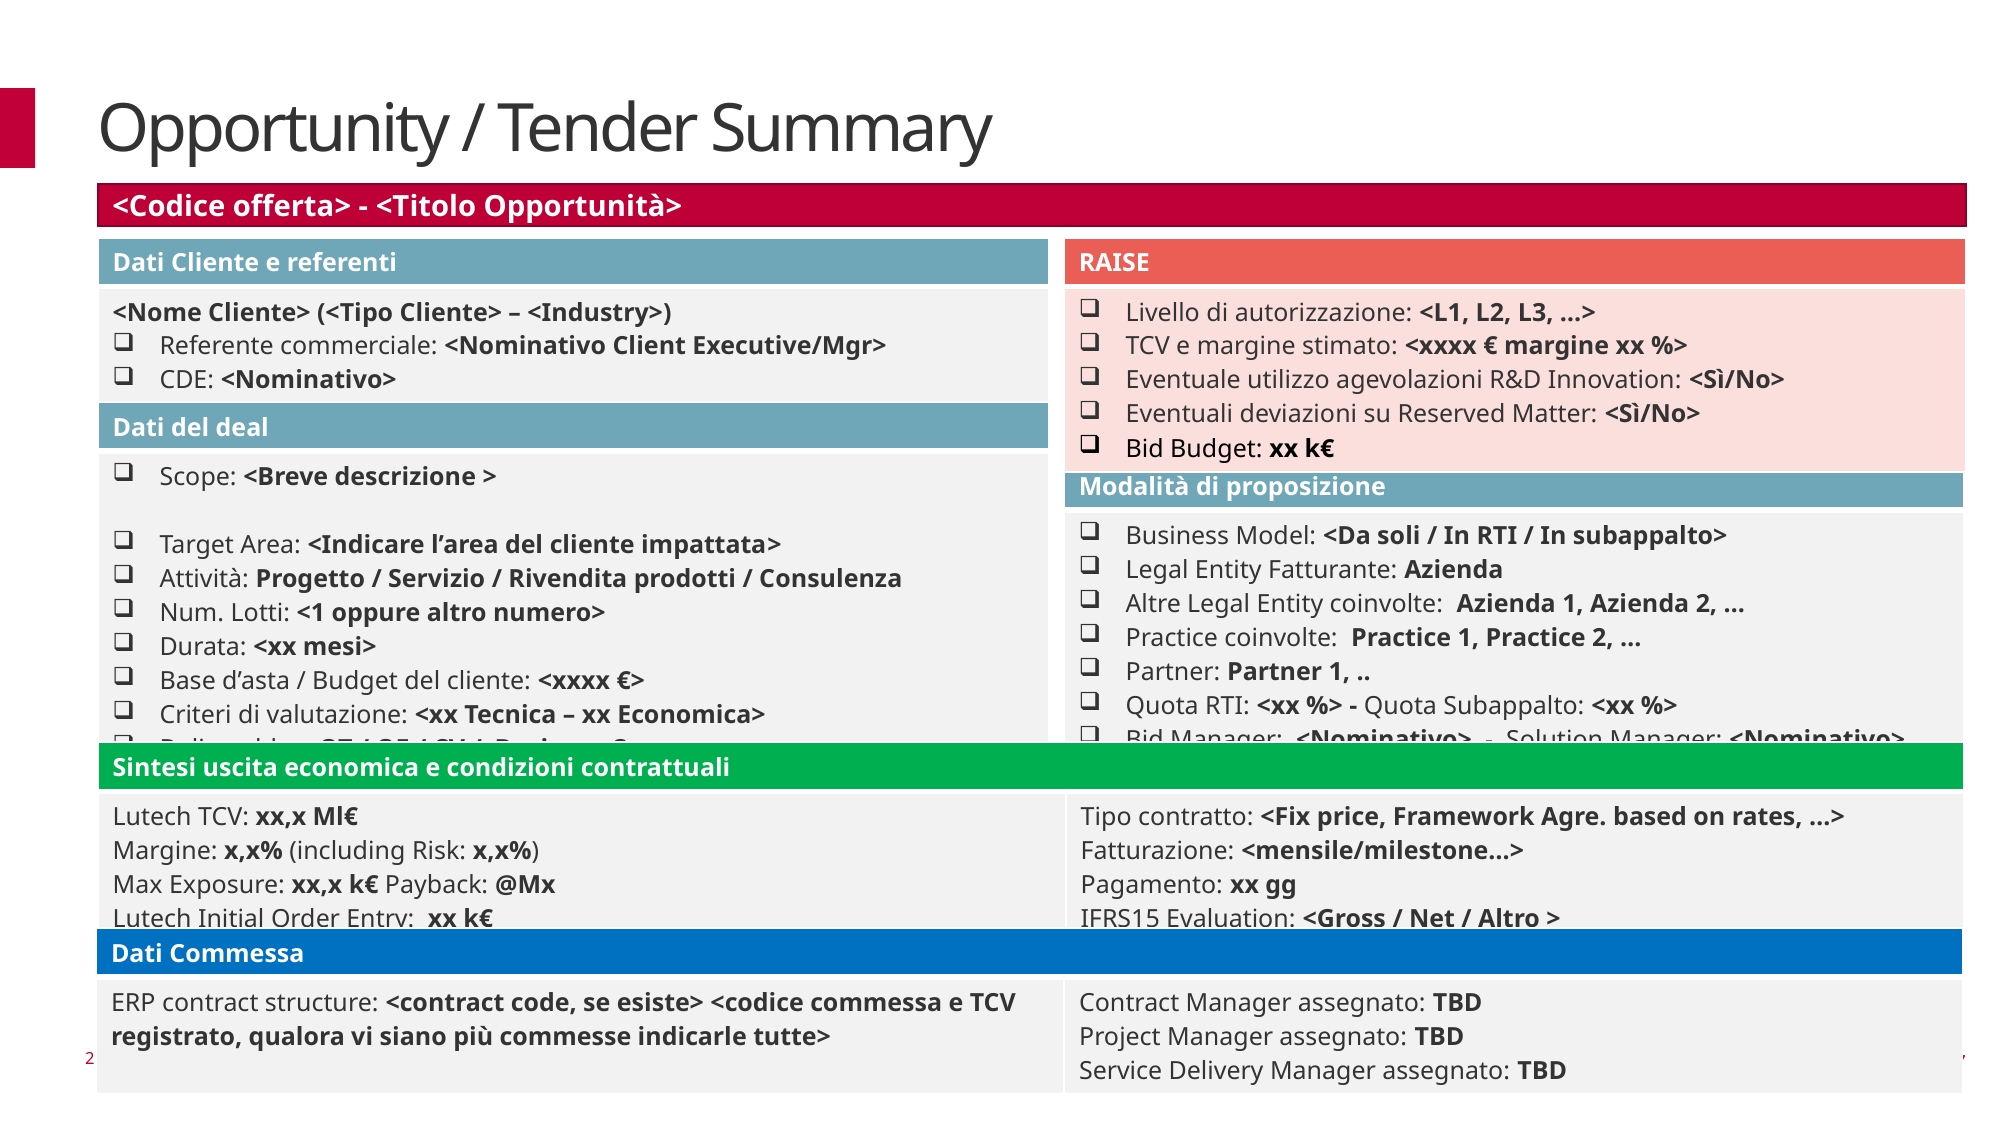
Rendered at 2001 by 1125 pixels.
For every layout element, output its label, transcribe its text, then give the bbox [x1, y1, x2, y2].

table_cell Lutech TCV: xx,x Ml€ Margine: x,x% (including Risk: x,x%) Max Exposure: xx,x k€ Payback: @Mx Lutech Initial Order Entry: xx k€ [99, 794, 1065, 927]
table_cell ERP contract structure: <contract code, se esiste> <codice commessa e TCV registrato, qualora vi siano più commesse indicarle tutte> [97, 980, 1063, 1093]
table_cell Livello di autorizzazione: <L1, L2, L3, …> TCV e margine stimato: <xxxx € margine xx %> Eventuale utilizzo agevolazioni R&D Innovation: <Sì/No> Eventuali deviazioni su Reserved Matter: <Sì/No> Bid Budget: xx k€ [1065, 289, 1965, 471]
table_cell Contract Manager assegnato: TBD Project Manager assegnato: TBD Service Delivery Manager assegnato: TBD [1065, 980, 1962, 1093]
table_header Dati Commessa [97, 929, 1962, 974]
table_header Sintesi uscita economica e condizioni contrattuali [99, 743, 1963, 789]
table_header Modalità di proposizione [1065, 473, 1963, 507]
table_cell Tipo contratto: <Fix price, Framework Agre. based on rates, …> Fatturazione: <mensile/milestone…> Pagamento: xx gg IFRS15 Evaluation: <Gross / Net / Altro > [1067, 794, 1963, 927]
table_cell Scope: <Breve descrizione > Target Area: <Indicare l’area del cliente impattata> Attività: Progetto / Servizio / Rivendita prodotti / Consulenza Num. Lotti: <1 oppure altro numero> Durata: <xx mesi> Base d’asta / Budget del cliente: <xxxx €> Criteri di valutazione: <xx Tecnica – xx Economica> Deliverable: <OT / OE / CV / Business Case> [99, 454, 1048, 741]
table_cell Business Model: <Da soli / In RTI / In subappalto> Legal Entity Fatturante: Azienda Altre Legal Entity coinvolte: Azienda 1, Azienda 2, … Practice coinvolte: Practice 1, Practice 2, … Partner: Partner 1, .. Quota RTI: <xx %> - Quota Subappalto: <xx %> Bid Manager: <Nominativo> - Solution Manager: <Nominativo> [1065, 513, 1963, 741]
table_header RAISE [1065, 239, 1965, 284]
table_header Dati Cliente e referenti [99, 239, 1048, 284]
title Opportunity / Tender Summary [97, 85, 1916, 165]
table_cell <Nome Cliente> (<Tipo Cliente> – <Industry>) Referente commerciale: <Nominativo Client Executive/Mgr> CDE: <Nominativo> [99, 289, 1048, 401]
text_box <Codice offerta> - <Titolo Opportunità> [97, 183, 1967, 227]
table_header Dati del deal [99, 403, 1048, 448]
